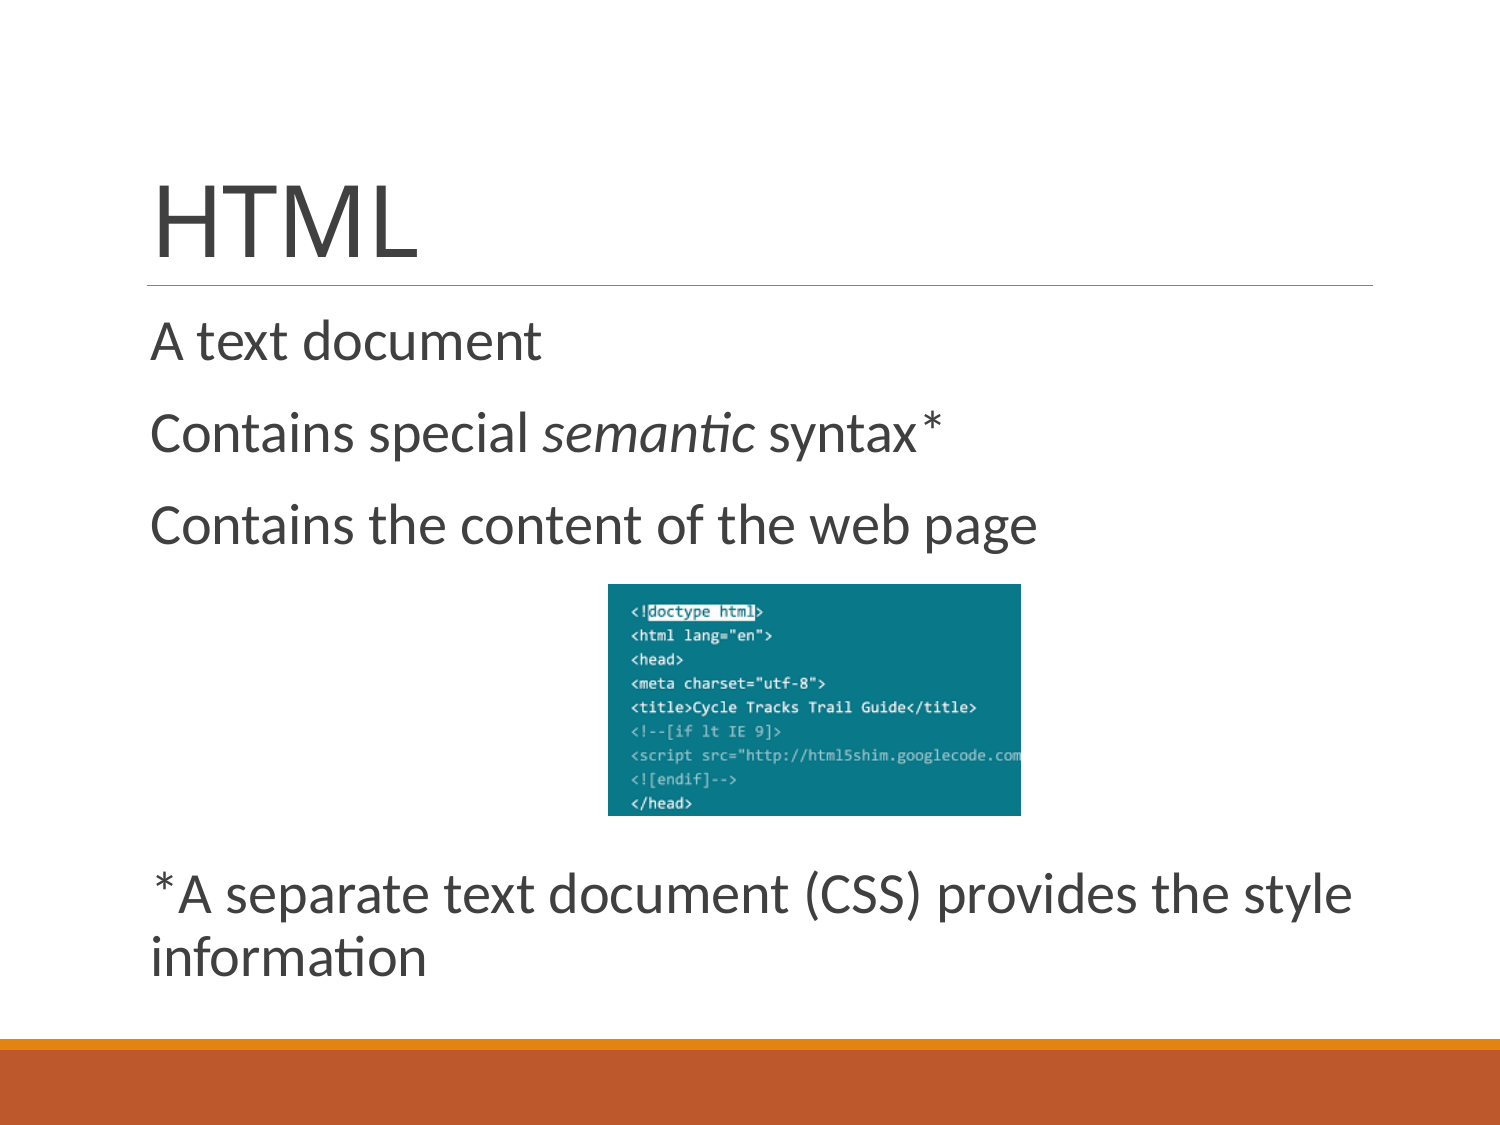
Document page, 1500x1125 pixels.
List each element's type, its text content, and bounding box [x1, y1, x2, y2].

list A text document Contains special semantic syntax* Contains the content of the web page *A separate text document (CSS) provides the style information [135, 302, 1373, 963]
picture [608, 584, 1022, 816]
title HTML [135, 47, 1373, 285]
